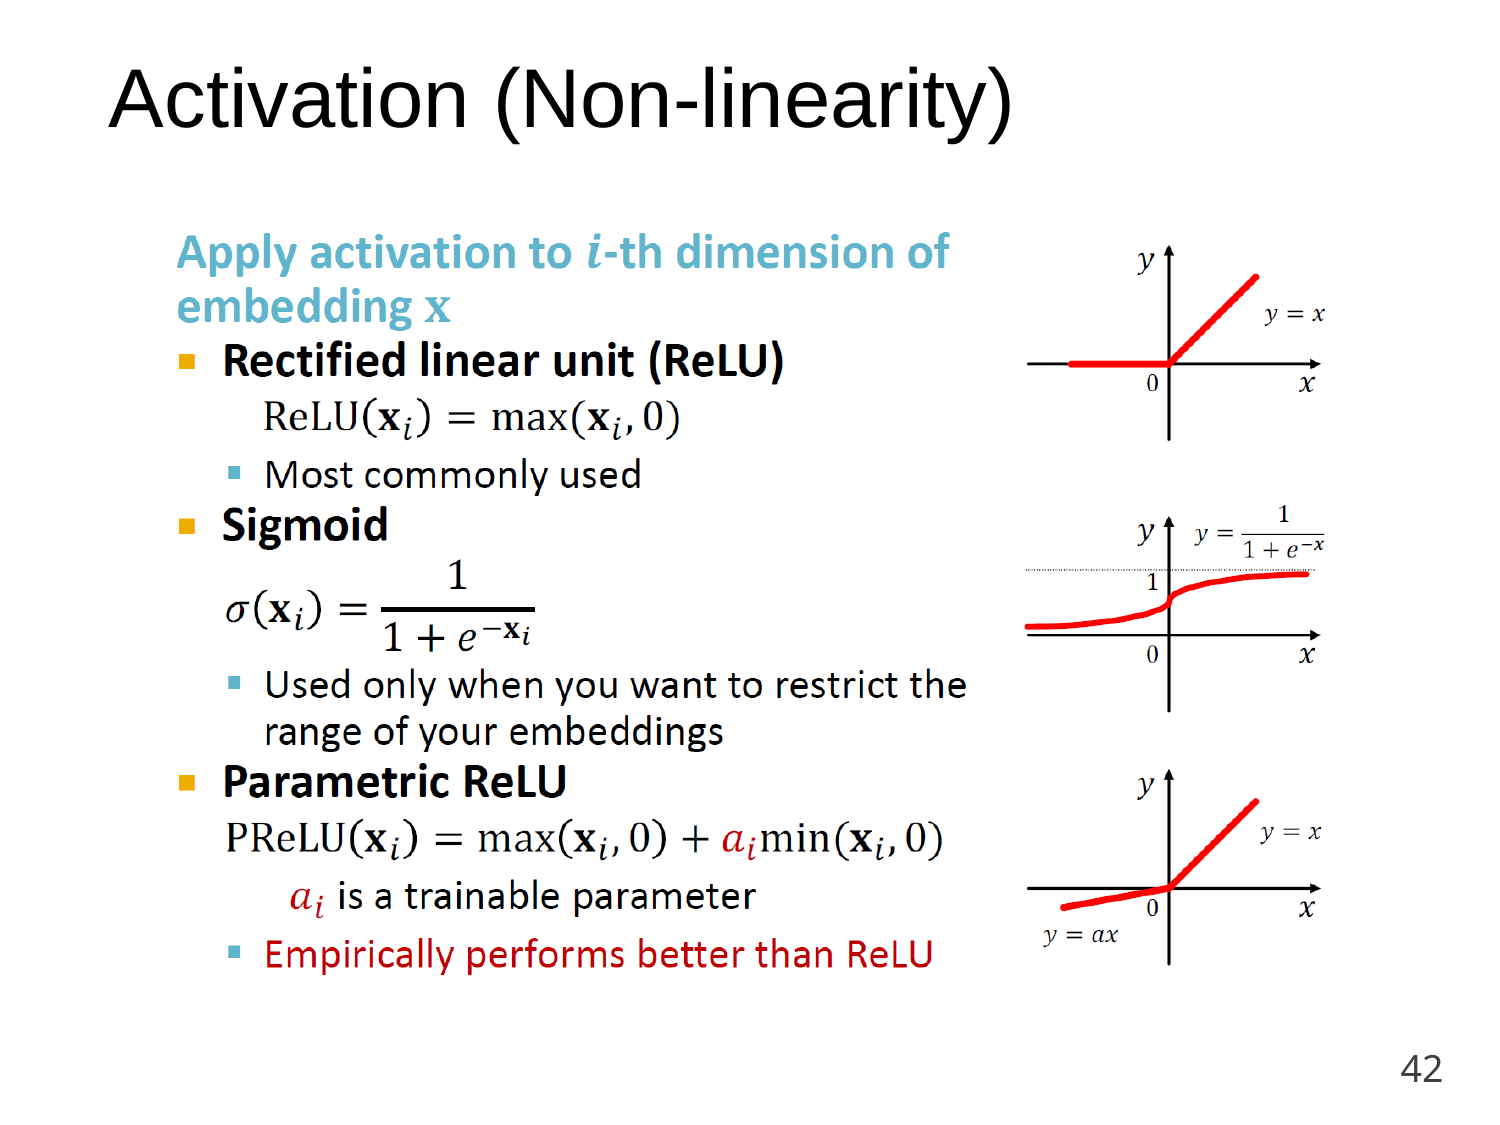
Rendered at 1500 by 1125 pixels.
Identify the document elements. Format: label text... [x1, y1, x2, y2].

title Activation (Non-linearity) [93, 42, 1388, 159]
text_box 42 [1384, 1044, 1462, 1096]
picture [151, 224, 1349, 979]
